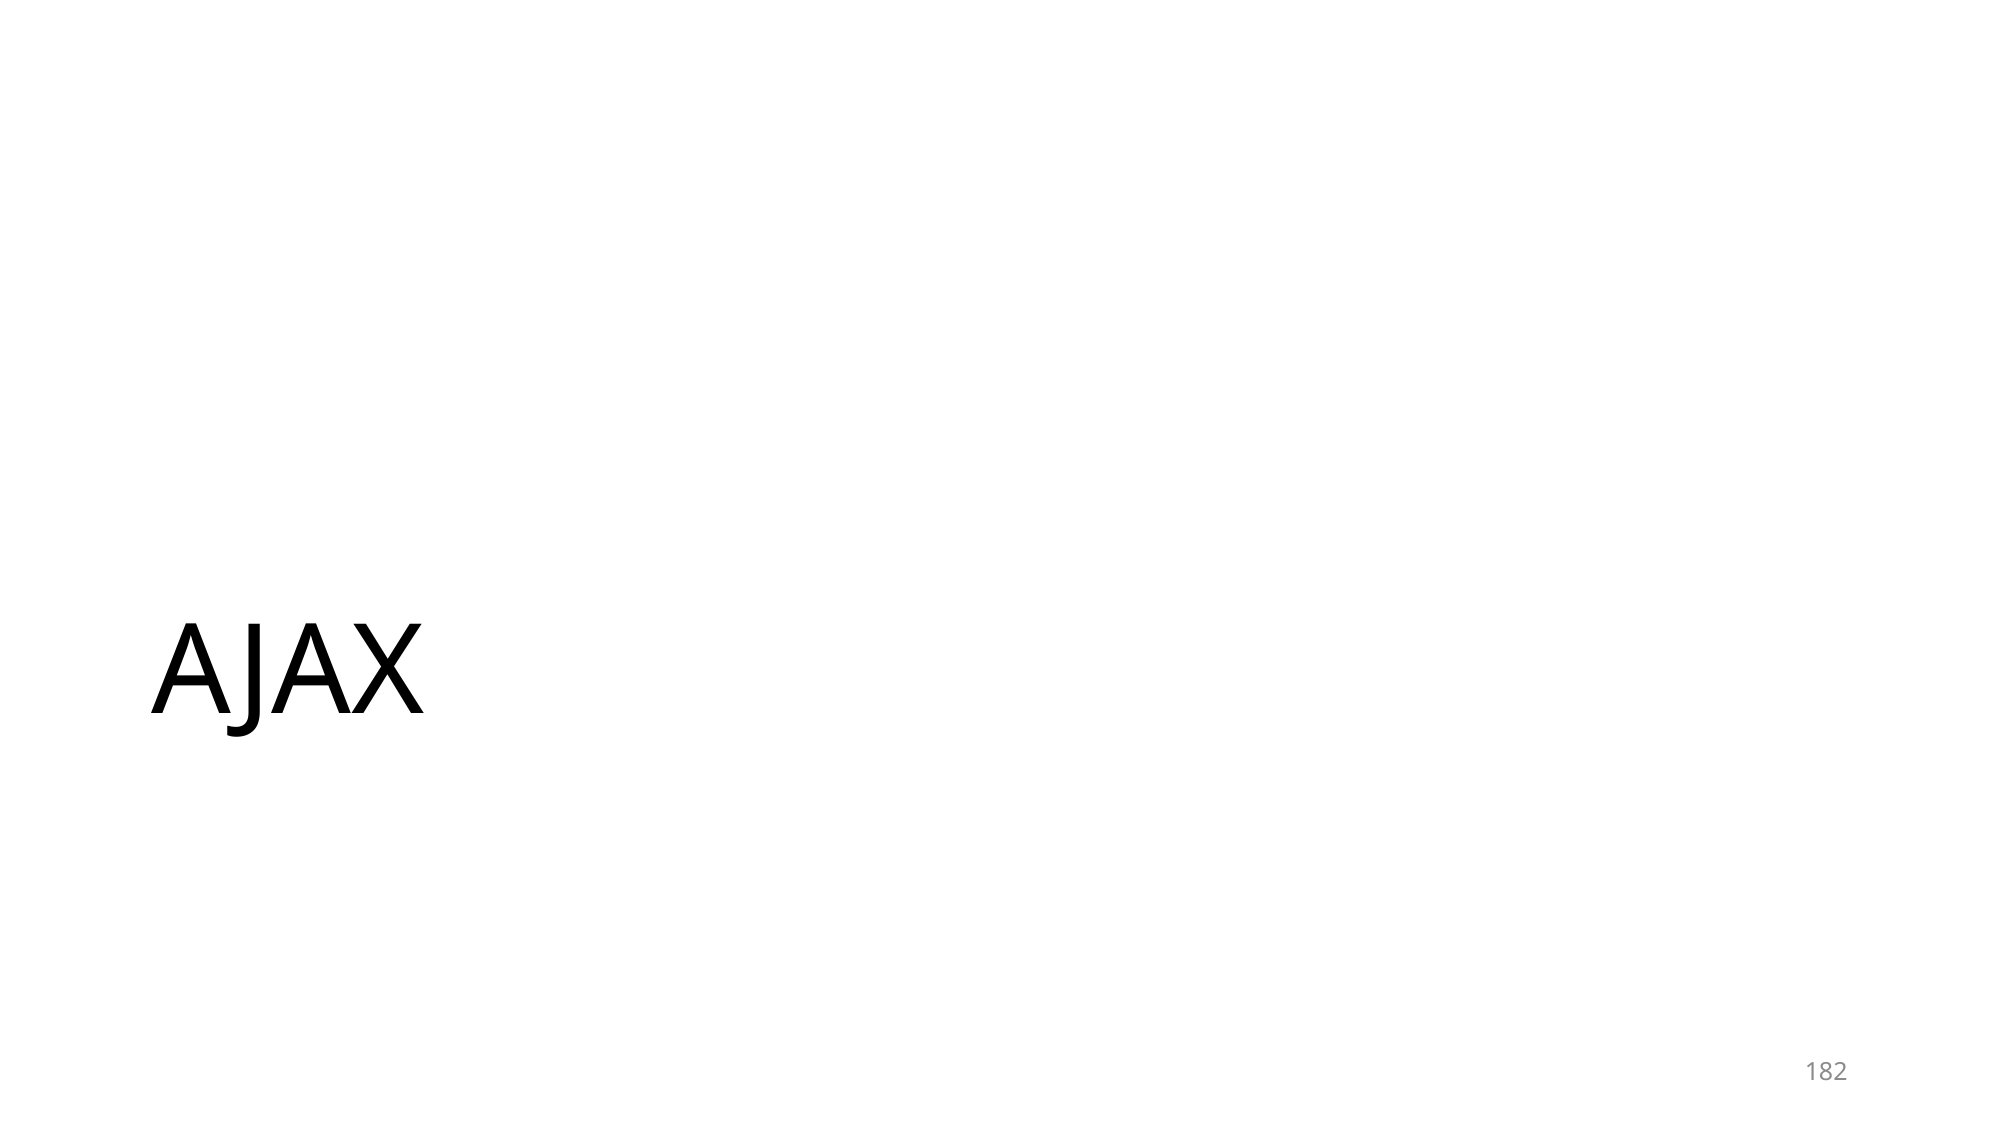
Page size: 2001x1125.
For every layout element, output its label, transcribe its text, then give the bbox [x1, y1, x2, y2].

slide_number 182 [1412, 1042, 1863, 1103]
title AJAX [136, 280, 1862, 749]
